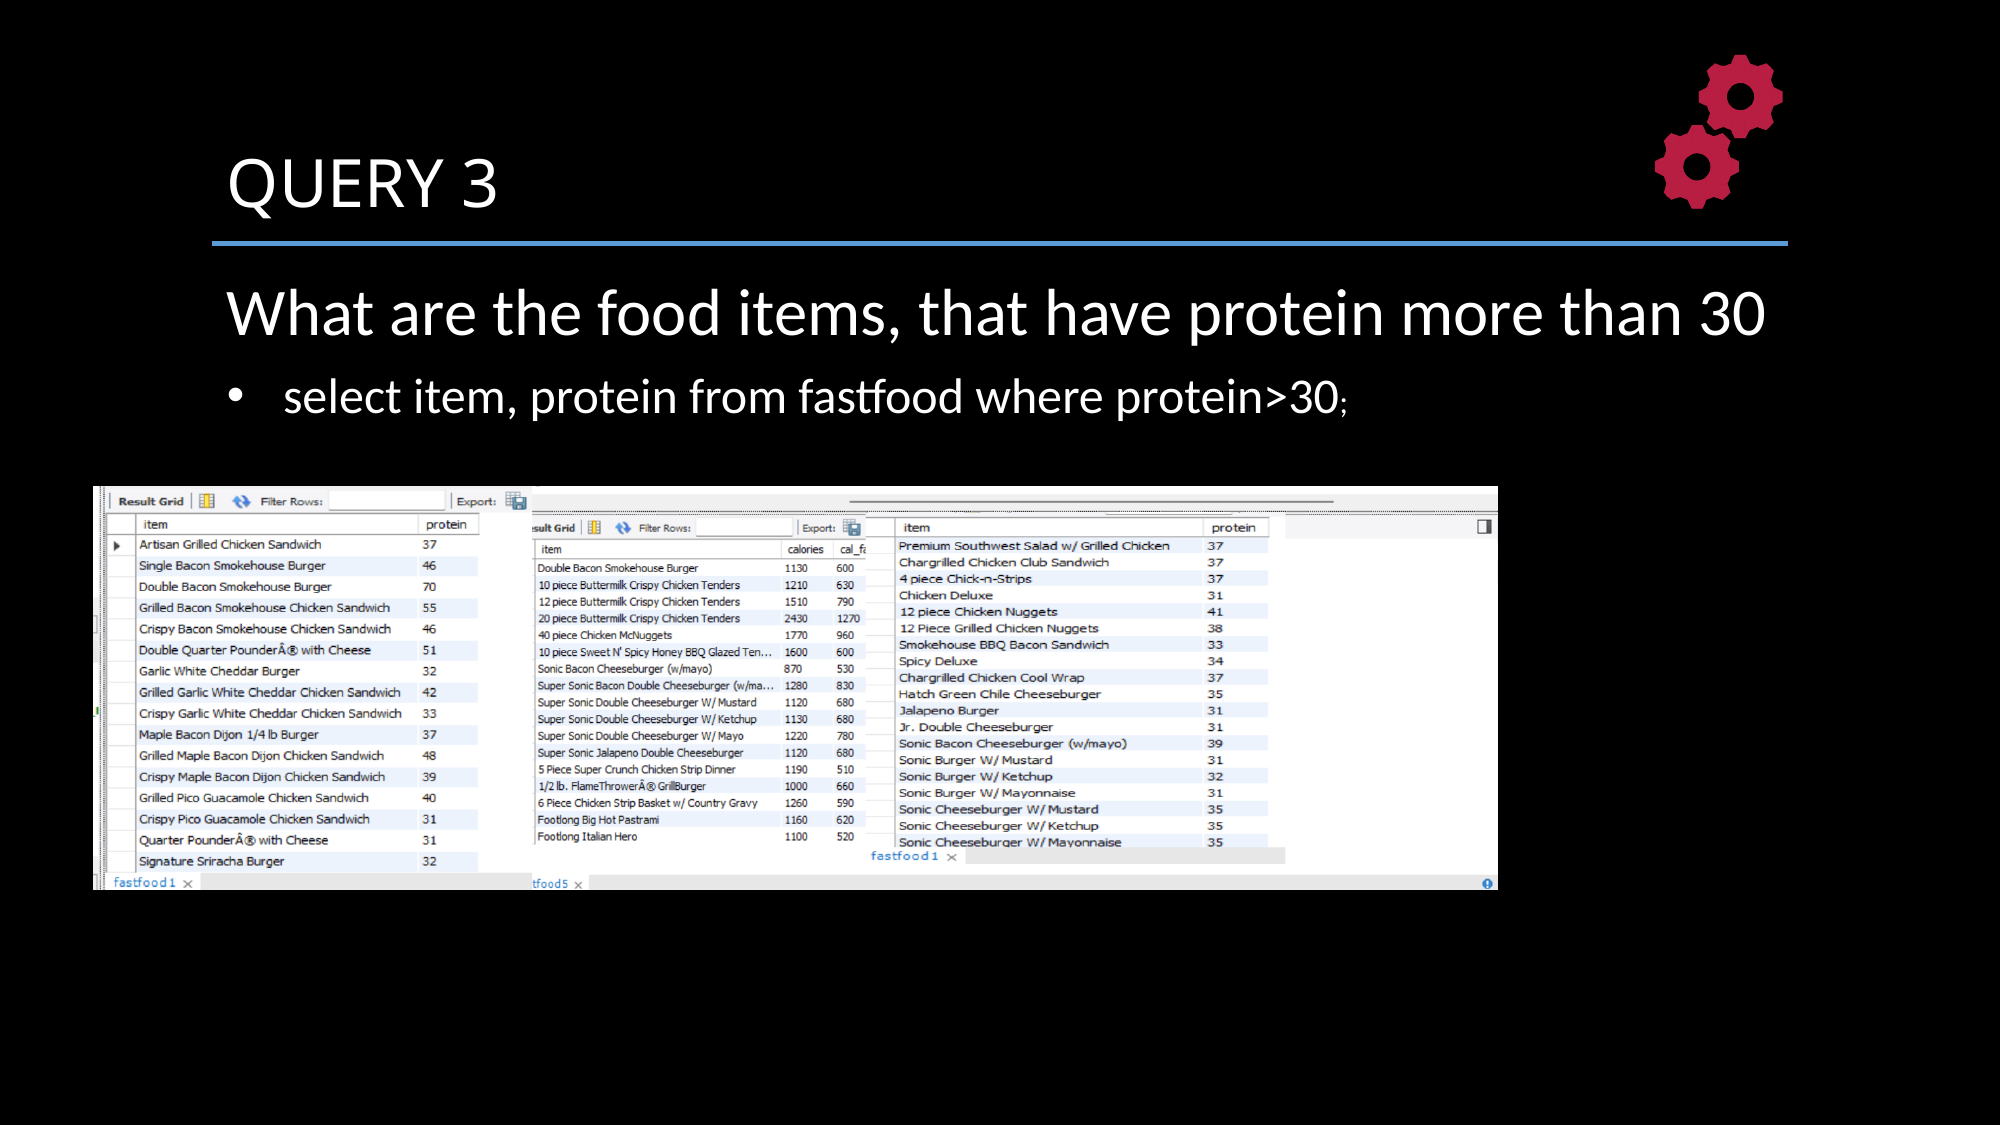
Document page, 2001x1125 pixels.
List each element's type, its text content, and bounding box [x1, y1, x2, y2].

picture [93, 486, 533, 890]
picture [865, 512, 1286, 864]
picture [1626, 39, 1811, 224]
title QUERY 3 [211, 131, 1789, 230]
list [533, 486, 1498, 890]
list What are the food items, that have protein more than 30 select item, protein from fastfood where protein>30; [211, 269, 2000, 900]
